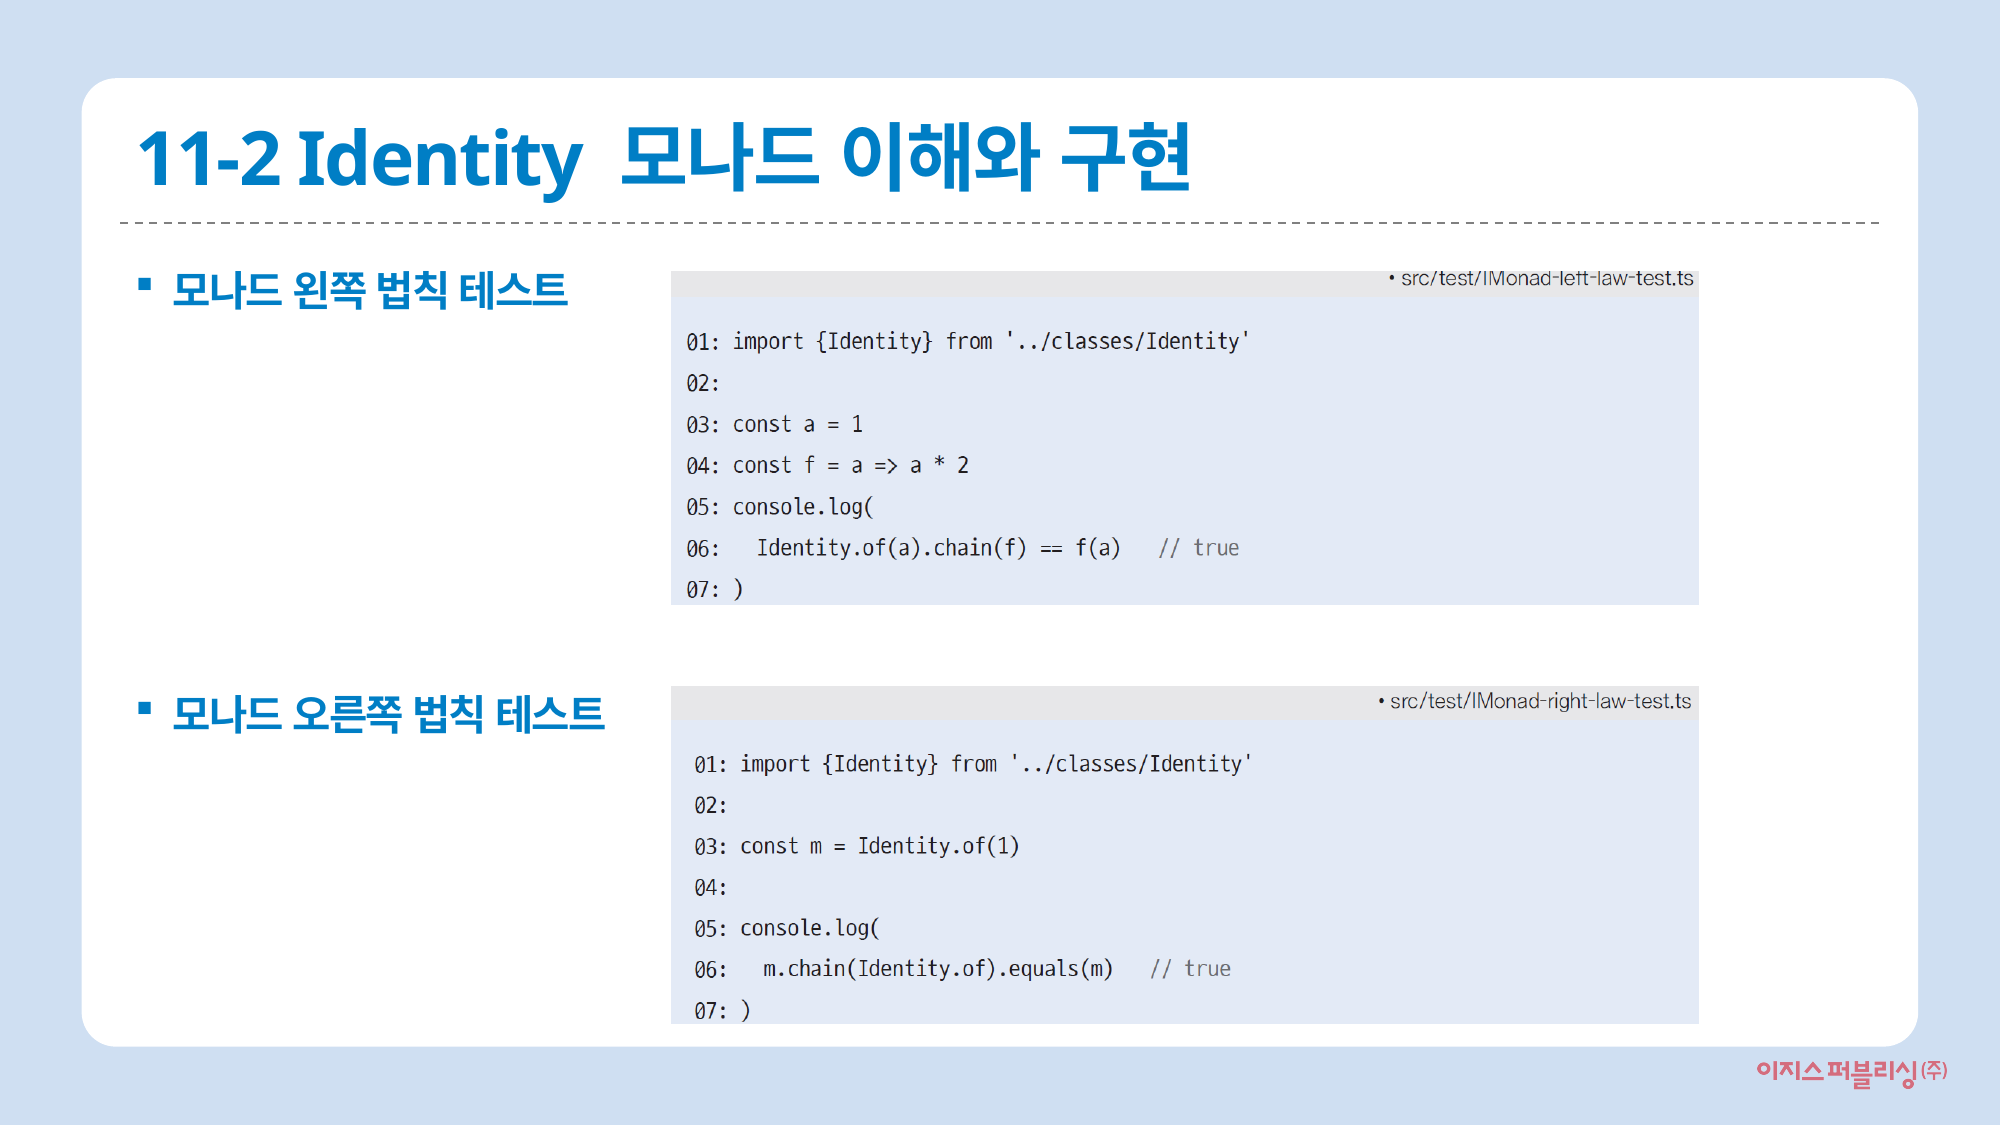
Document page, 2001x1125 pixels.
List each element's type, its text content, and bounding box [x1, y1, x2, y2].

picture [671, 271, 1699, 605]
title 11-2 Identity 모나드 이해와 구현 [120, 109, 1880, 209]
picture [671, 686, 1699, 1024]
list 모나드 왼쪽 법칙 테스트 모나드 오른쪽 법칙 테스트 [120, 257, 1865, 1009]
